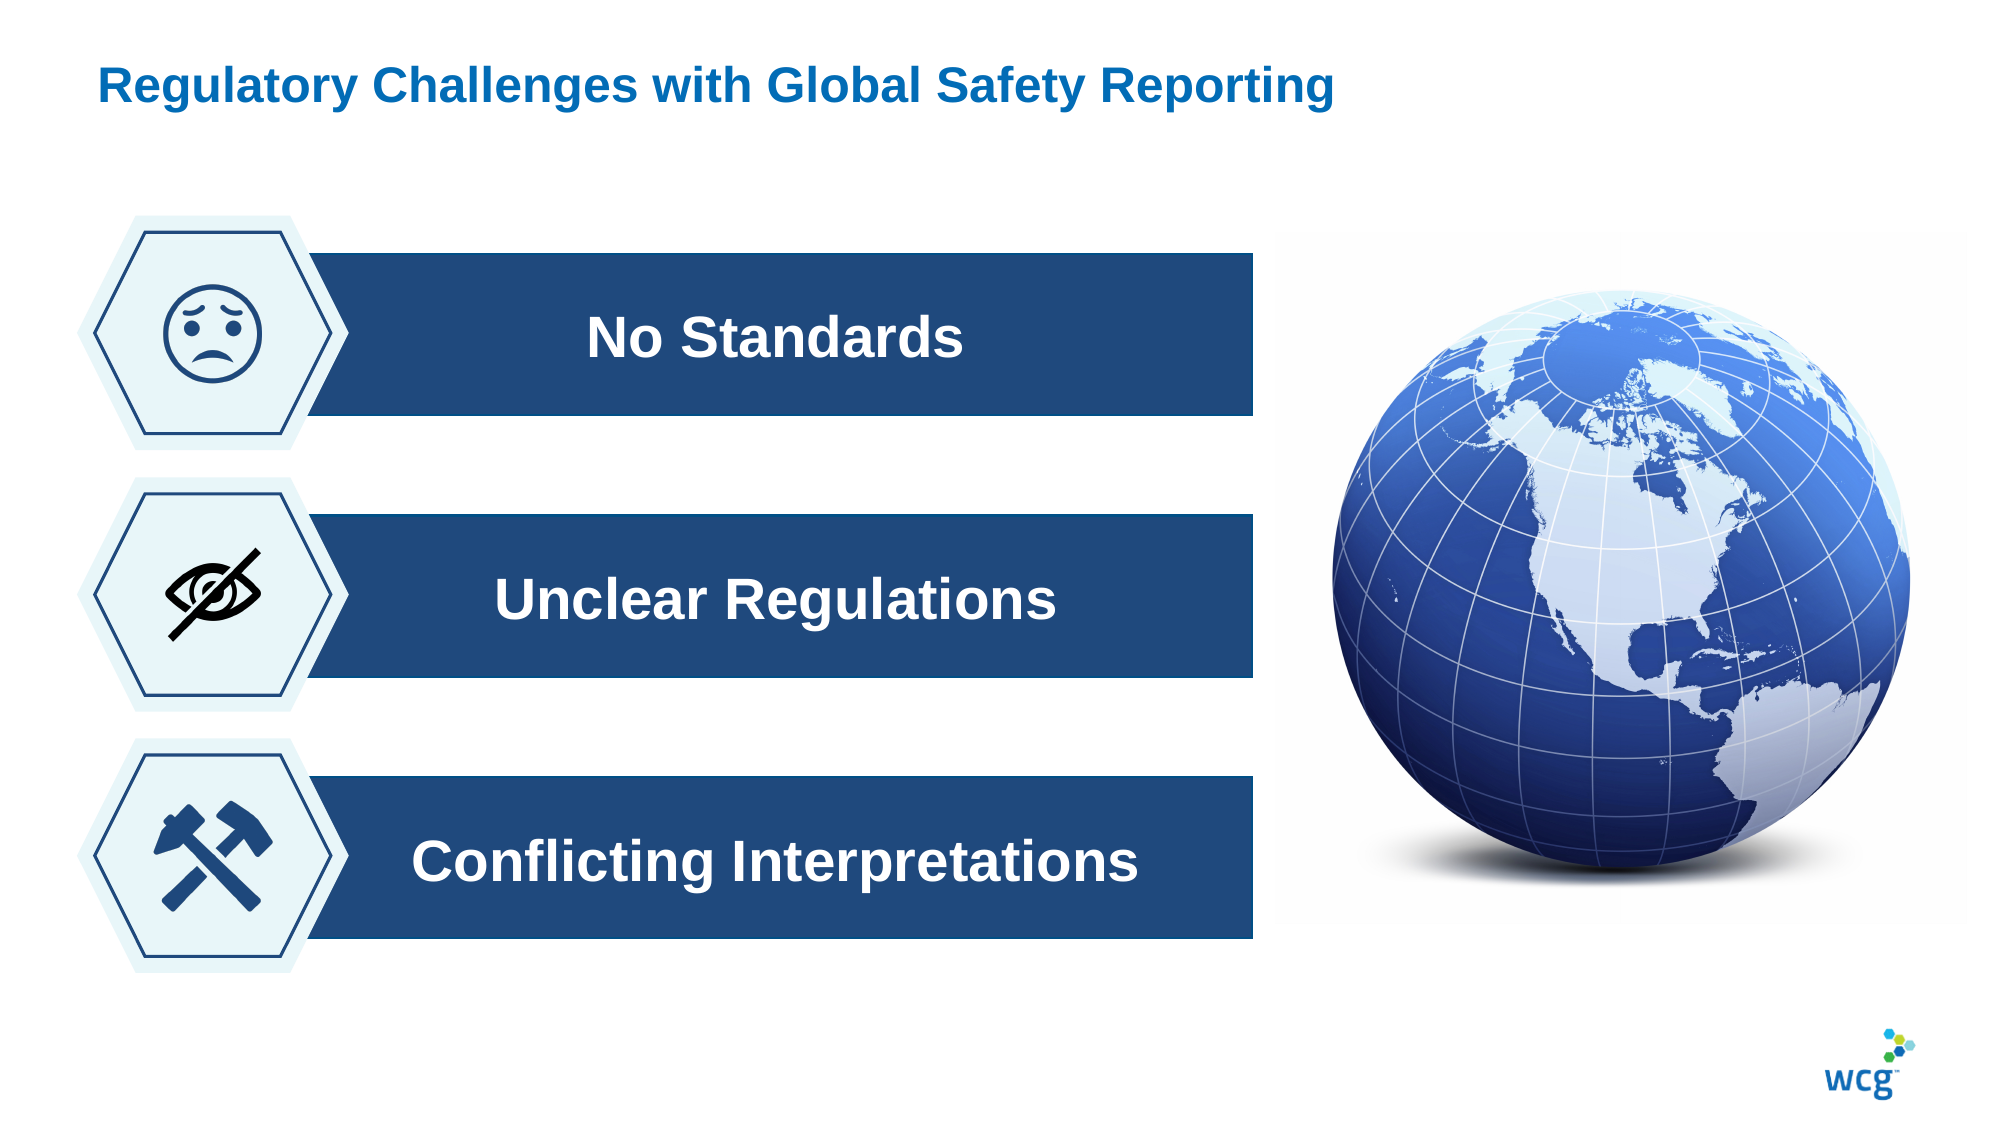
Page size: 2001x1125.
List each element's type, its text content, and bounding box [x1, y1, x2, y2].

text_box [75, 214, 350, 452]
text_box Conflicting Interpretations [349, 776, 1253, 939]
picture [150, 270, 275, 395]
picture [1819, 1026, 1921, 1104]
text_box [76, 738, 349, 973]
text_box Regulatory Challenges with Global Safety Reporting [82, 44, 1979, 120]
picture [1274, 232, 1967, 924]
text_box [93, 231, 332, 435]
text_box [75, 476, 350, 713]
text_box Unclear Regulations [309, 514, 1253, 678]
picture [151, 532, 275, 657]
text_box [93, 492, 332, 697]
text_box No Standards [309, 253, 1253, 416]
